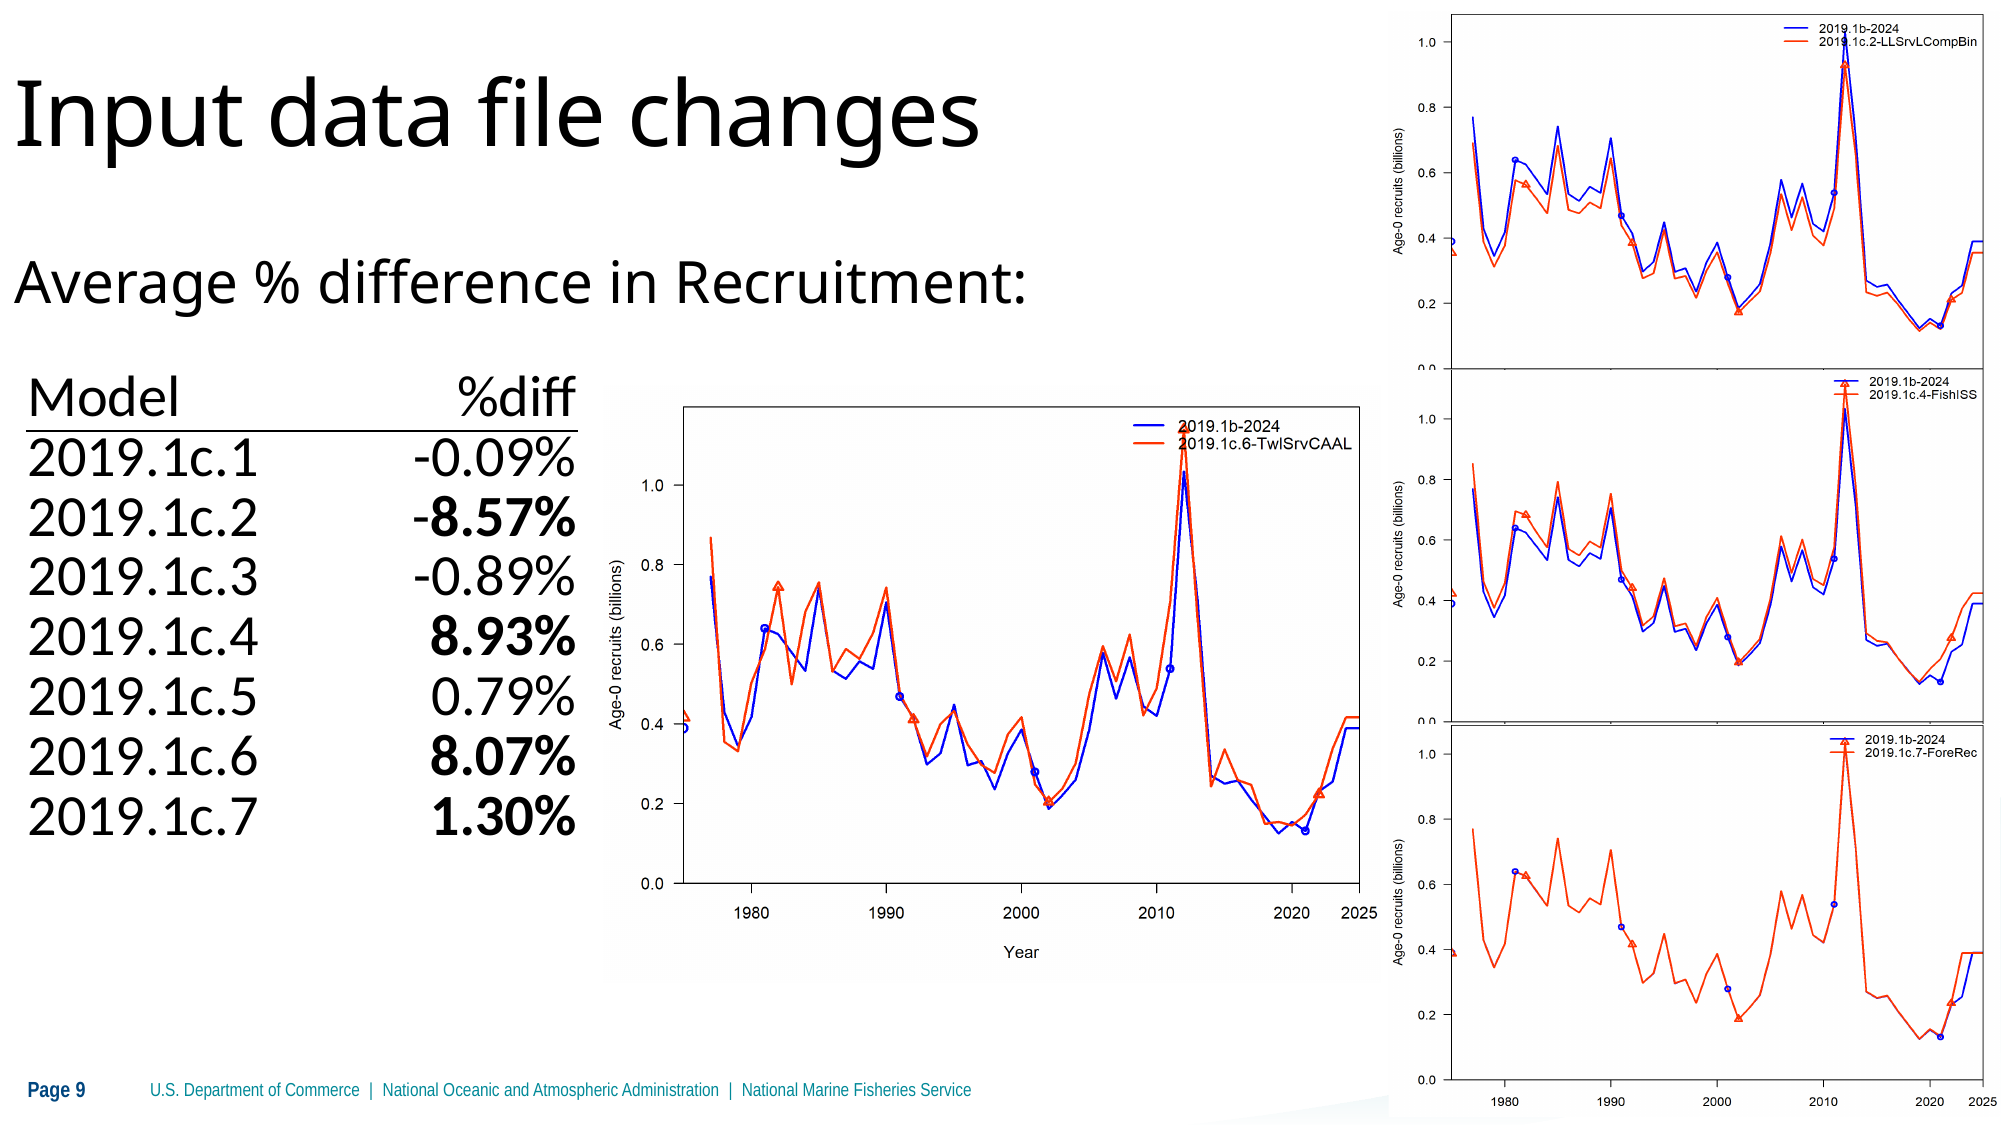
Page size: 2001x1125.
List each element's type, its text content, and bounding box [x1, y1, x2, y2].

table_cell -0.09% [302, 432, 578, 491]
table_cell -0.89% [302, 551, 578, 610]
table_cell 2019.1c.5 [26, 670, 302, 730]
table_cell 2019.1c.2 [26, 491, 302, 551]
table_cell 1.30% [302, 790, 578, 850]
table_header %diff [302, 371, 578, 430]
table_header Model [26, 371, 302, 430]
list Average % difference in Recruitment: [0, 237, 1381, 952]
table_cell 2019.1c.7 [26, 790, 302, 850]
table_cell 0.79% [302, 670, 578, 730]
table_cell 2019.1c.3 [26, 551, 302, 610]
table_cell 8.93% [302, 610, 578, 670]
table_cell 2019.1c.6 [26, 730, 302, 790]
table_cell 8.07% [302, 730, 578, 790]
picture [603, 385, 1381, 984]
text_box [1388, 11, 2000, 1117]
table_cell -8.57% [302, 491, 578, 551]
table_cell 2019.1c.4 [26, 610, 302, 670]
title Input data file changes [0, 59, 1381, 237]
table_cell 2019.1c.1 [26, 432, 302, 491]
